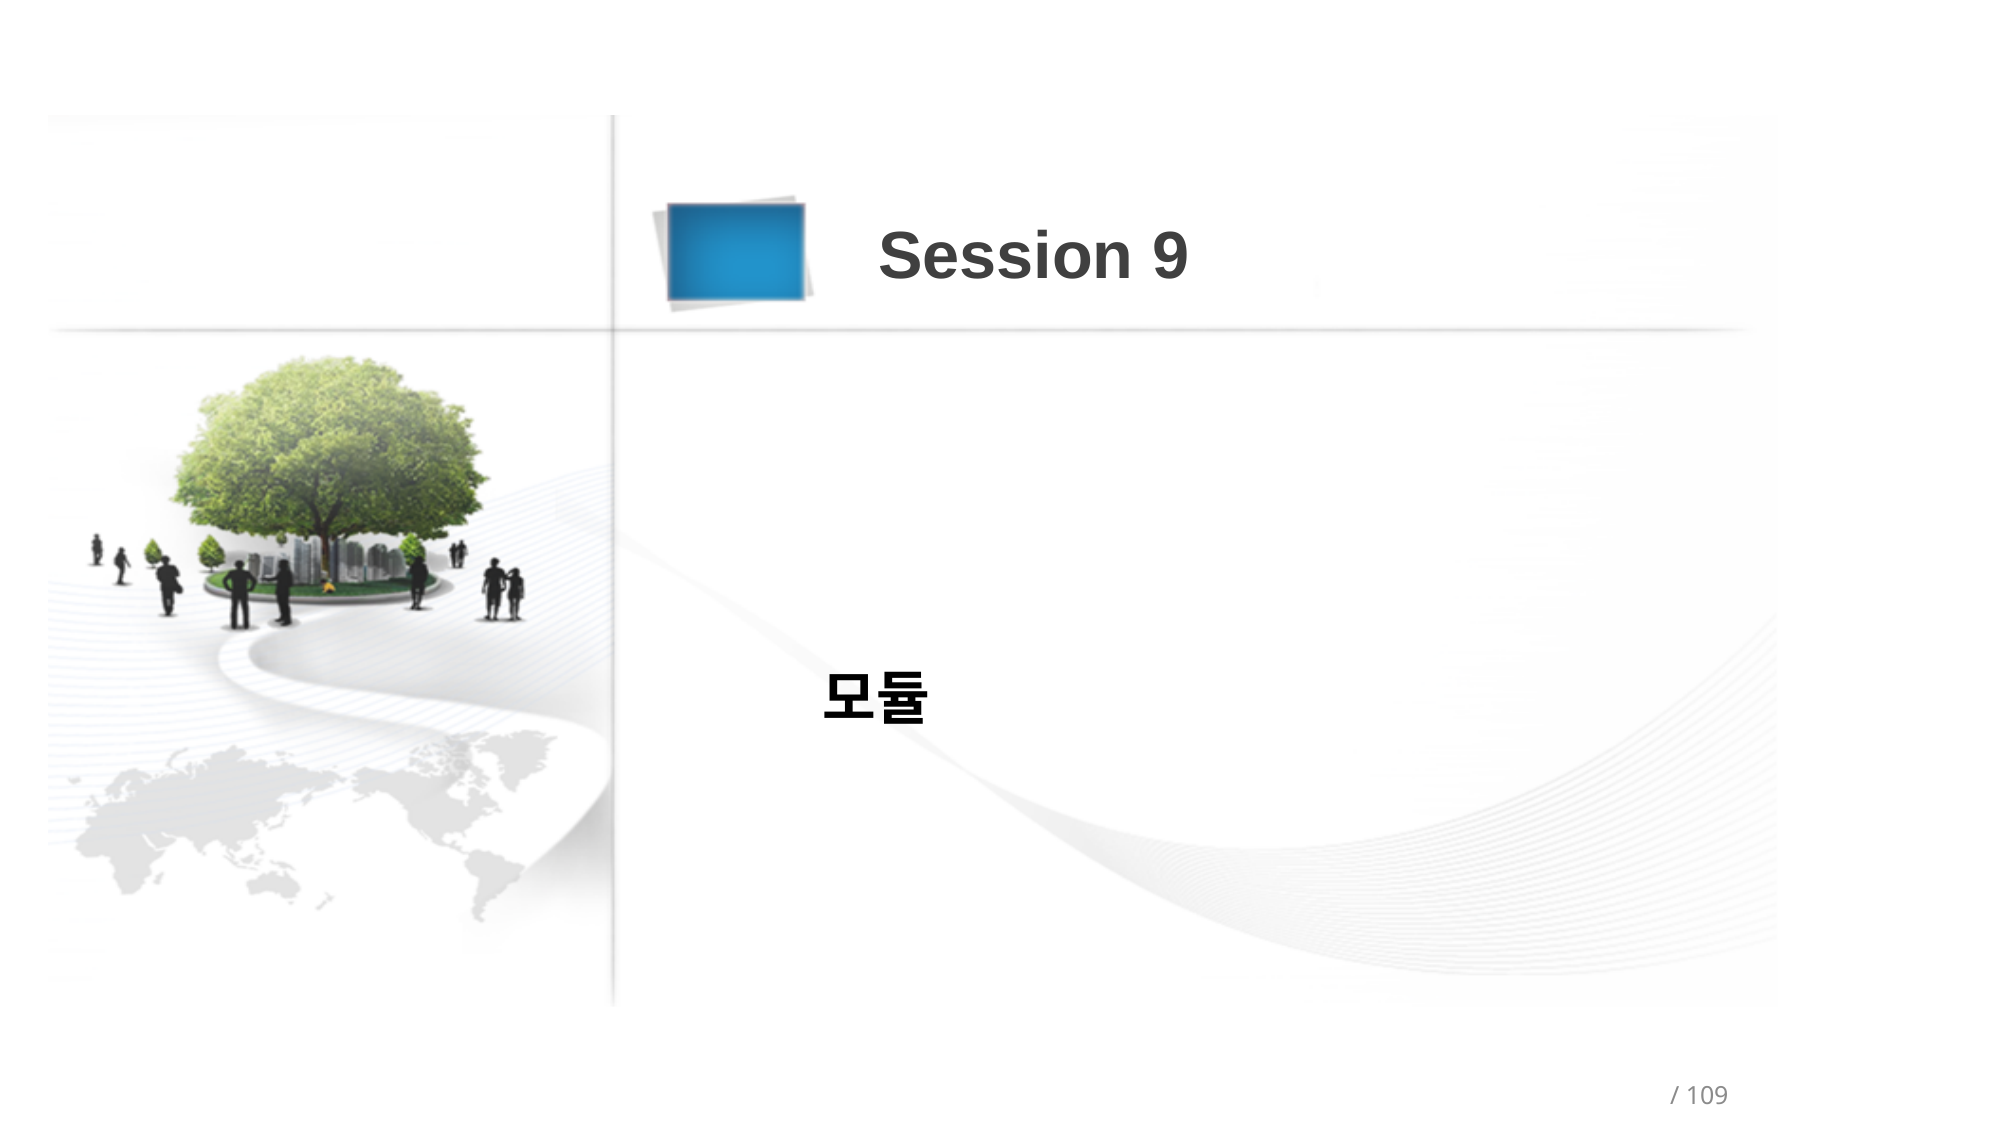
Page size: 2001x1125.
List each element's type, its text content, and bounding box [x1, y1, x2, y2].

text_box Session 9 모듈 [807, 204, 1672, 750]
picture [48, 115, 1779, 1010]
slide_number / 109 [1400, 1078, 1750, 1114]
